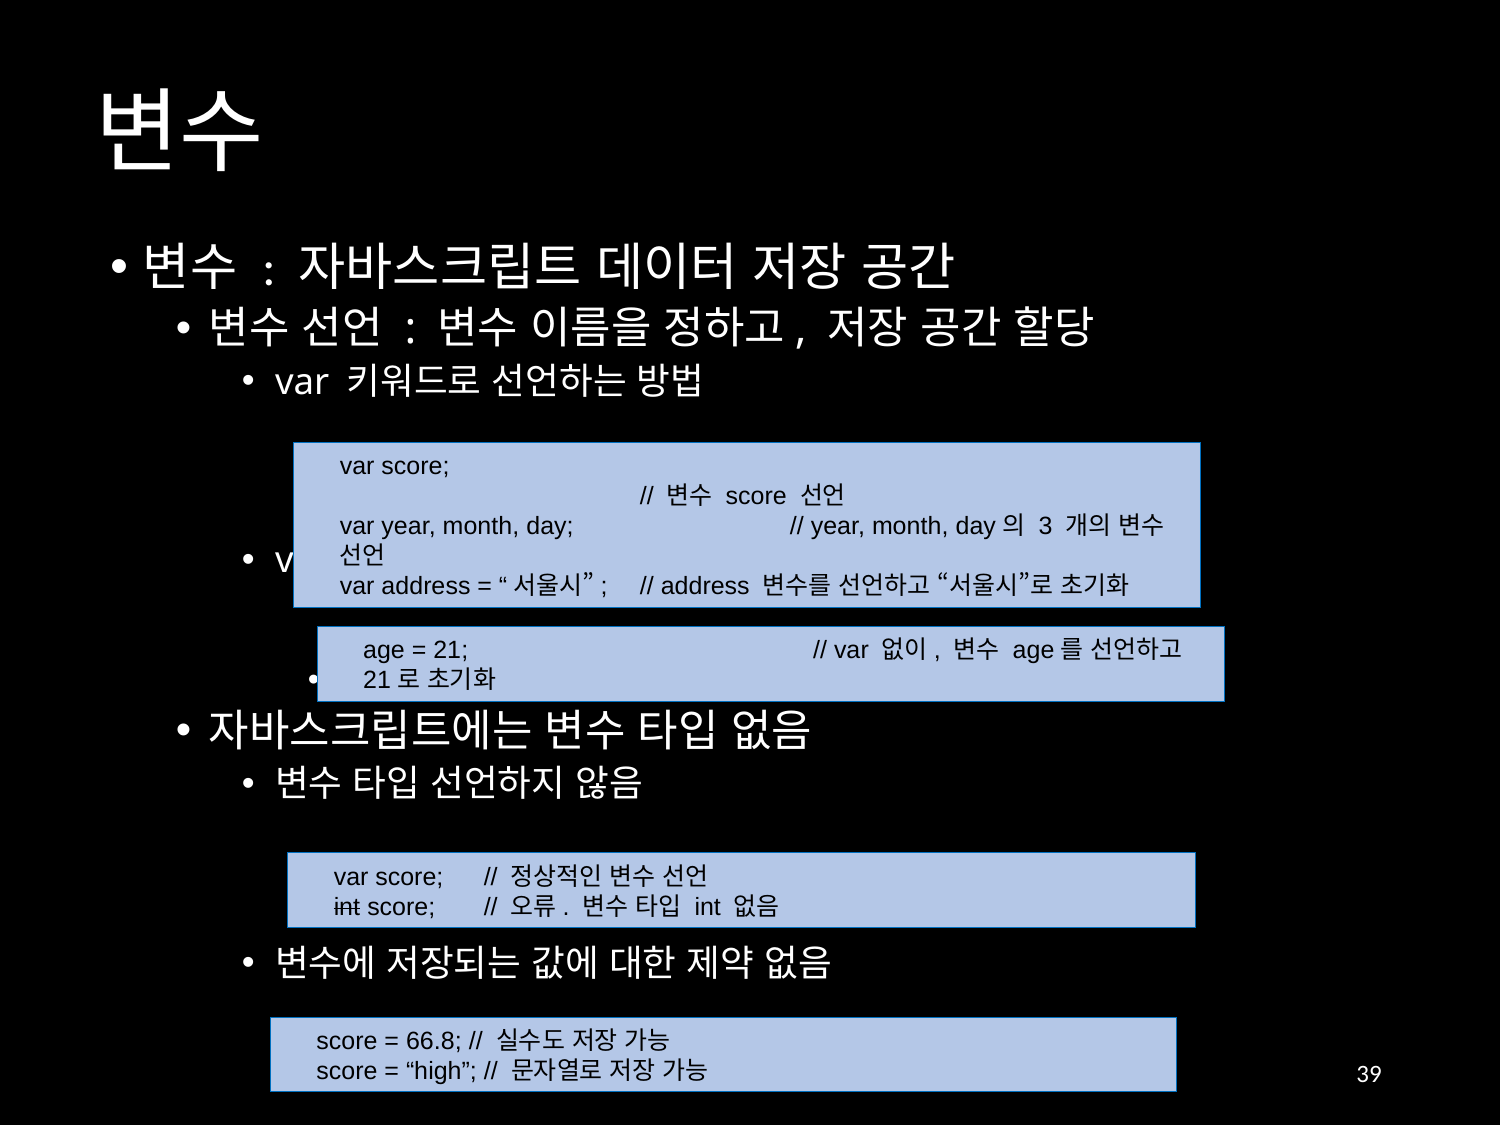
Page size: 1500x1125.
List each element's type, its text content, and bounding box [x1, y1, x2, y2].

text_box age = 21; // var 없이, 변수 age를 선언하고 21로 초기화 [317, 626, 1225, 702]
list 변수 : 자바스크립트 데이터 저장 공간 변수 선언 : 변수 이름을 정하고, 저장 공간 할당 var 키워드로 선언하는 방법 var 없이 선언 age가 이미 선언된 변수이면, 존재하는 age에 21 저장 자바스크립트에는 변수 타입 없음 변수 타입 선언하지 않음 변수에 저장되는 값에 대한 제약 없음 [94, 234, 1400, 993]
text_box var score; // 정상적인 변수 선언 int score; // 오류. 변수 타입 int 없음 [287, 852, 1196, 928]
text_box score = 66.8; // 실수도 저장 가능 score = “high”; // 문자열로 저장 가능 [270, 1017, 1177, 1092]
slide_number 39 [1059, 1042, 1397, 1103]
title 변수 [80, 25, 1375, 244]
text_box var score; // 변수 score 선언 var year, month, day; // year, month, day의 3 개의 변수 선언 var address = “서울시”; // address 변수를 선언하고 “서울시”로 초기화 [293, 442, 1201, 608]
